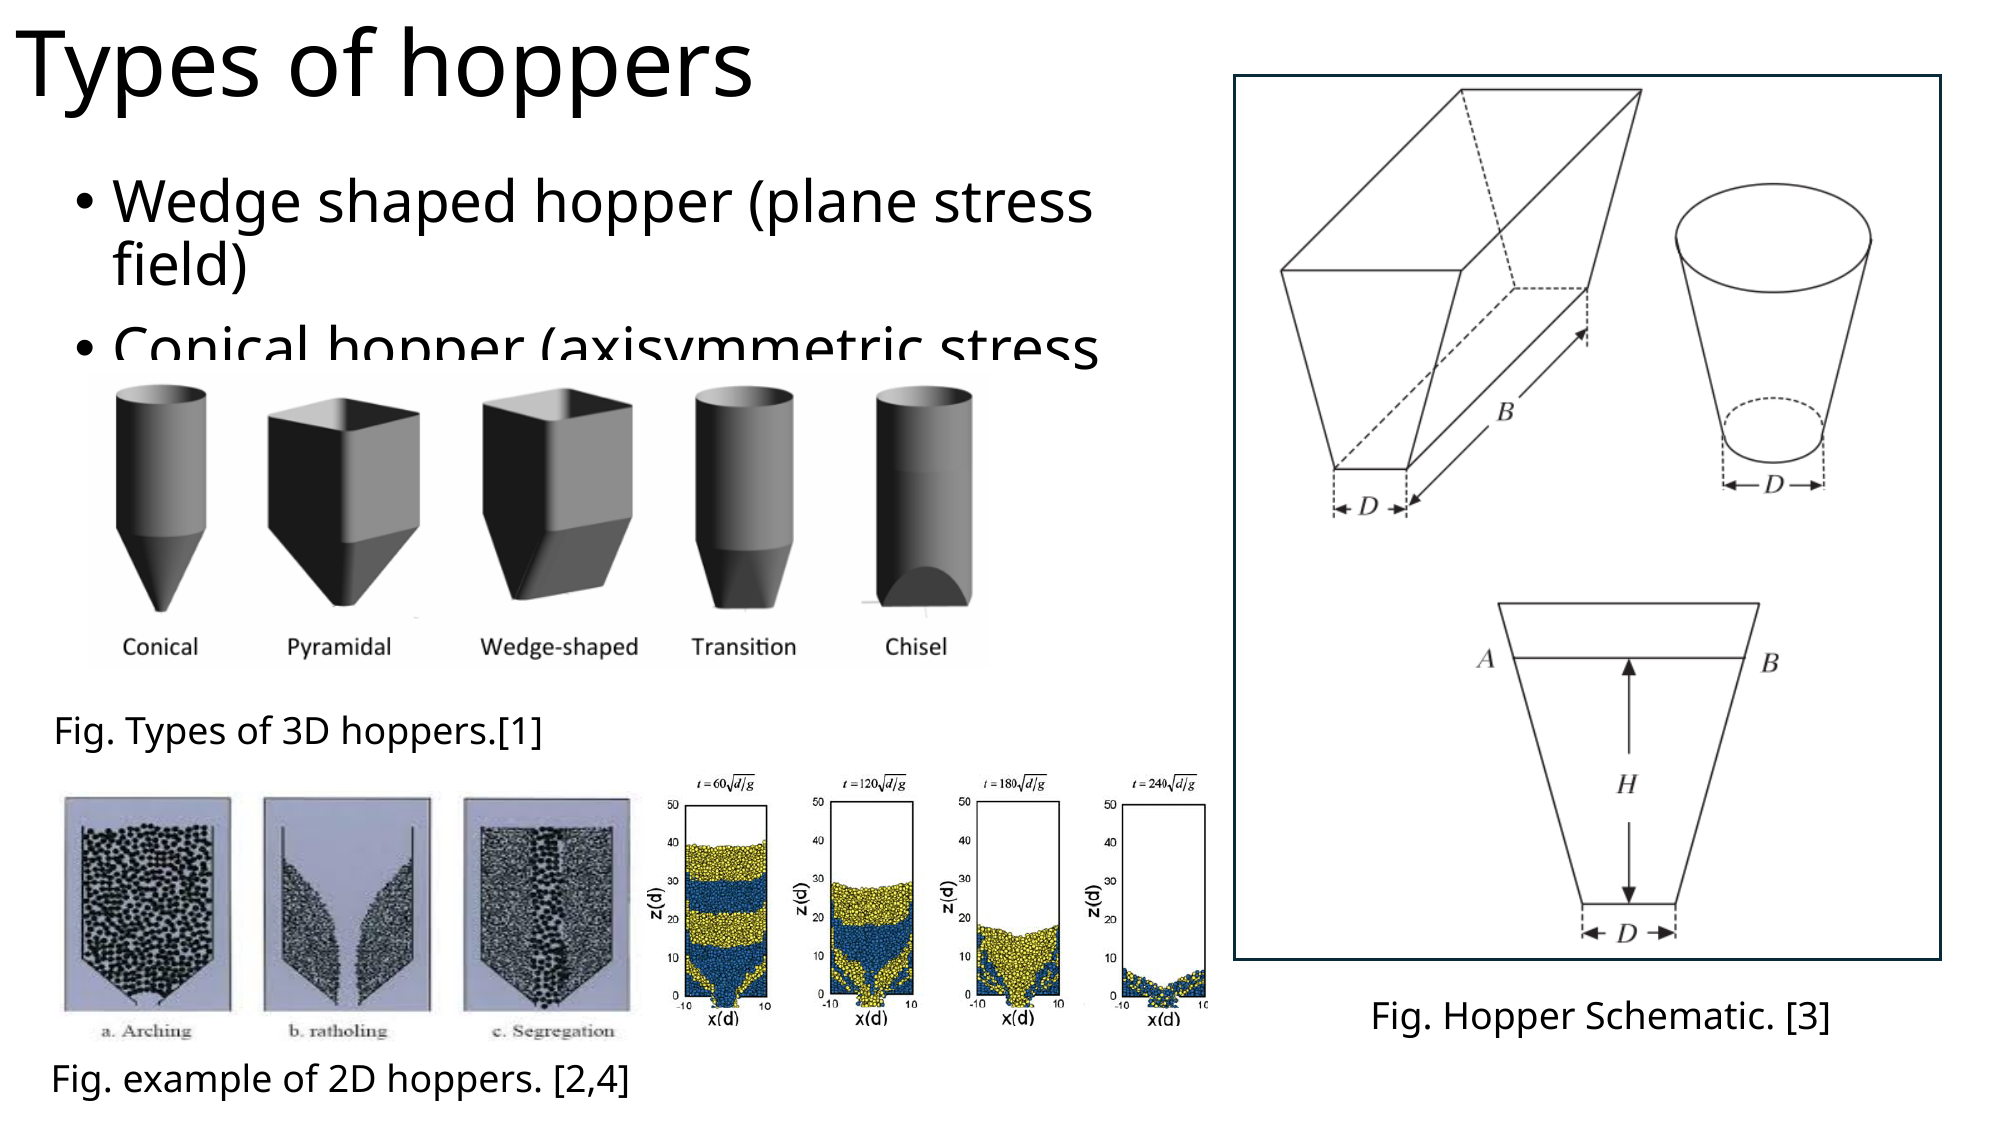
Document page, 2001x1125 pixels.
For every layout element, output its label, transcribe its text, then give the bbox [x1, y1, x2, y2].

text_box Fig. Types of 3D hoppers.[1] [38, 699, 559, 759]
picture [1460, 575, 1801, 954]
list Wedge shaped hopper (plane stress field) Conical hopper (axisymmetric stress field) [59, 164, 1193, 336]
text_box Fig. Hopper Schematic. [3] [1355, 984, 1847, 1045]
text_box [1233, 74, 1942, 961]
text_box Fig. example of 2D hoppers. [2,4] [35, 1047, 646, 1108]
picture [59, 772, 1209, 1049]
picture [1260, 79, 1941, 543]
title Types of hoppers [0, 3, 1725, 131]
picture [29, 359, 1075, 675]
